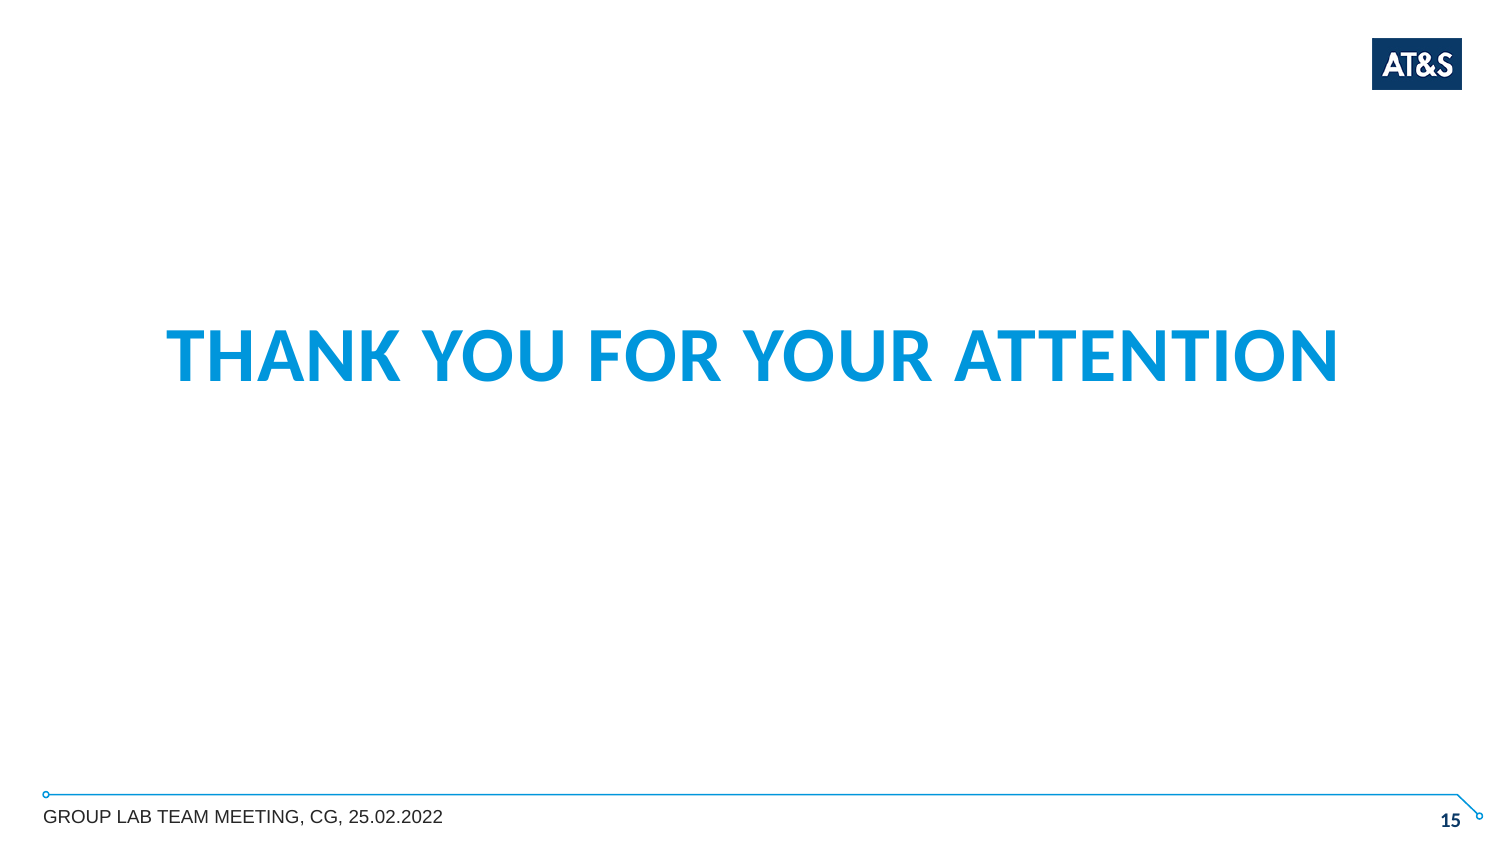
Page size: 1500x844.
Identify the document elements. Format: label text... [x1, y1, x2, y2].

picture [1372, 38, 1462, 90]
title Thank You for your attention [154, 315, 1500, 645]
